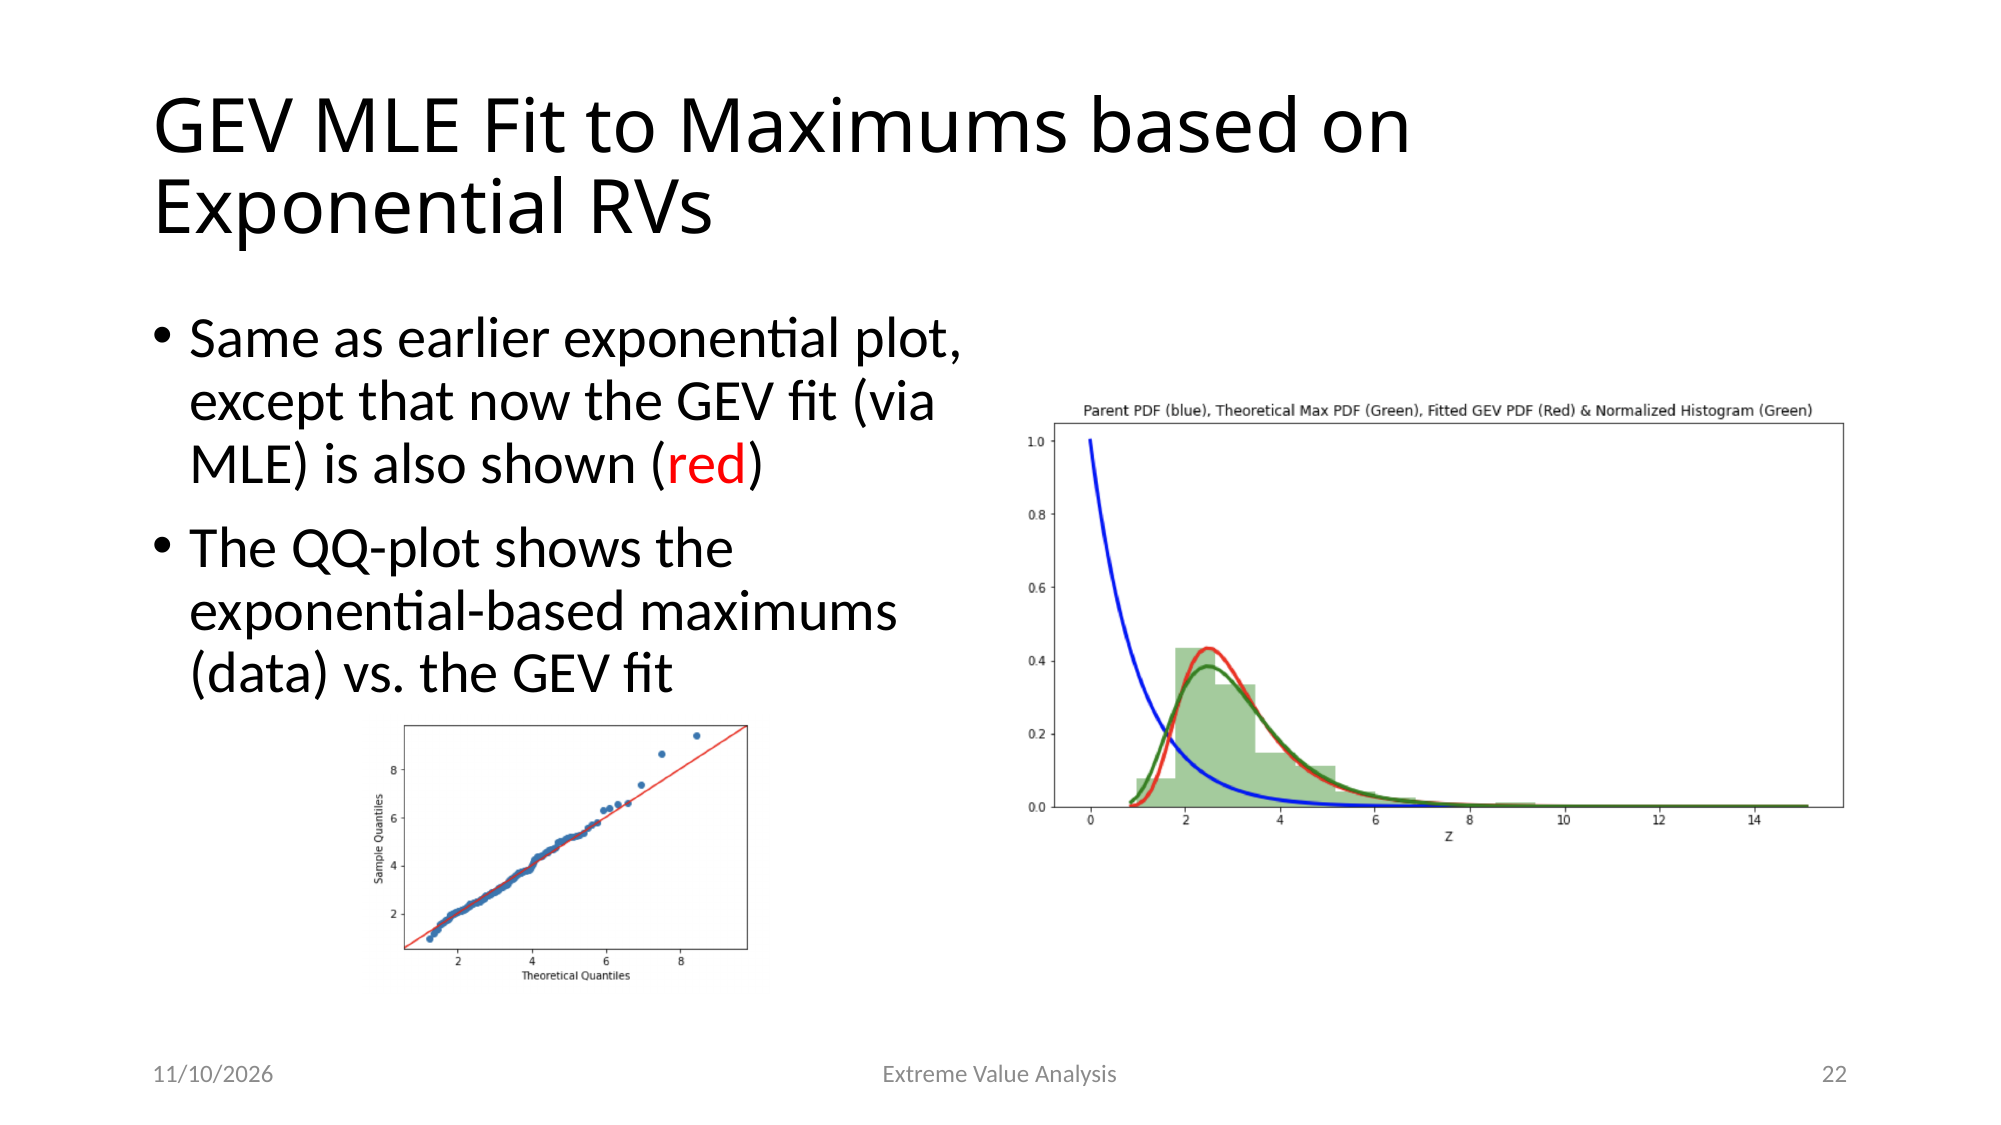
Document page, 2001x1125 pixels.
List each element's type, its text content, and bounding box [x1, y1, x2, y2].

slide_number 22 [1412, 1042, 1863, 1103]
footer Extreme Value Analysis [662, 1042, 1338, 1103]
title GEV MLE Fit to Maximums based on Exponential RVs [137, 59, 1863, 278]
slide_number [137, 1042, 588, 1103]
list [1012, 389, 1863, 854]
list Same as earlier exponential plot, except that now the GEV fit (via MLE) is also shown (red) The QQ-plot shows the exponential-based maximums (data) vs. the GEV fit [137, 299, 988, 1014]
picture [362, 714, 770, 995]
